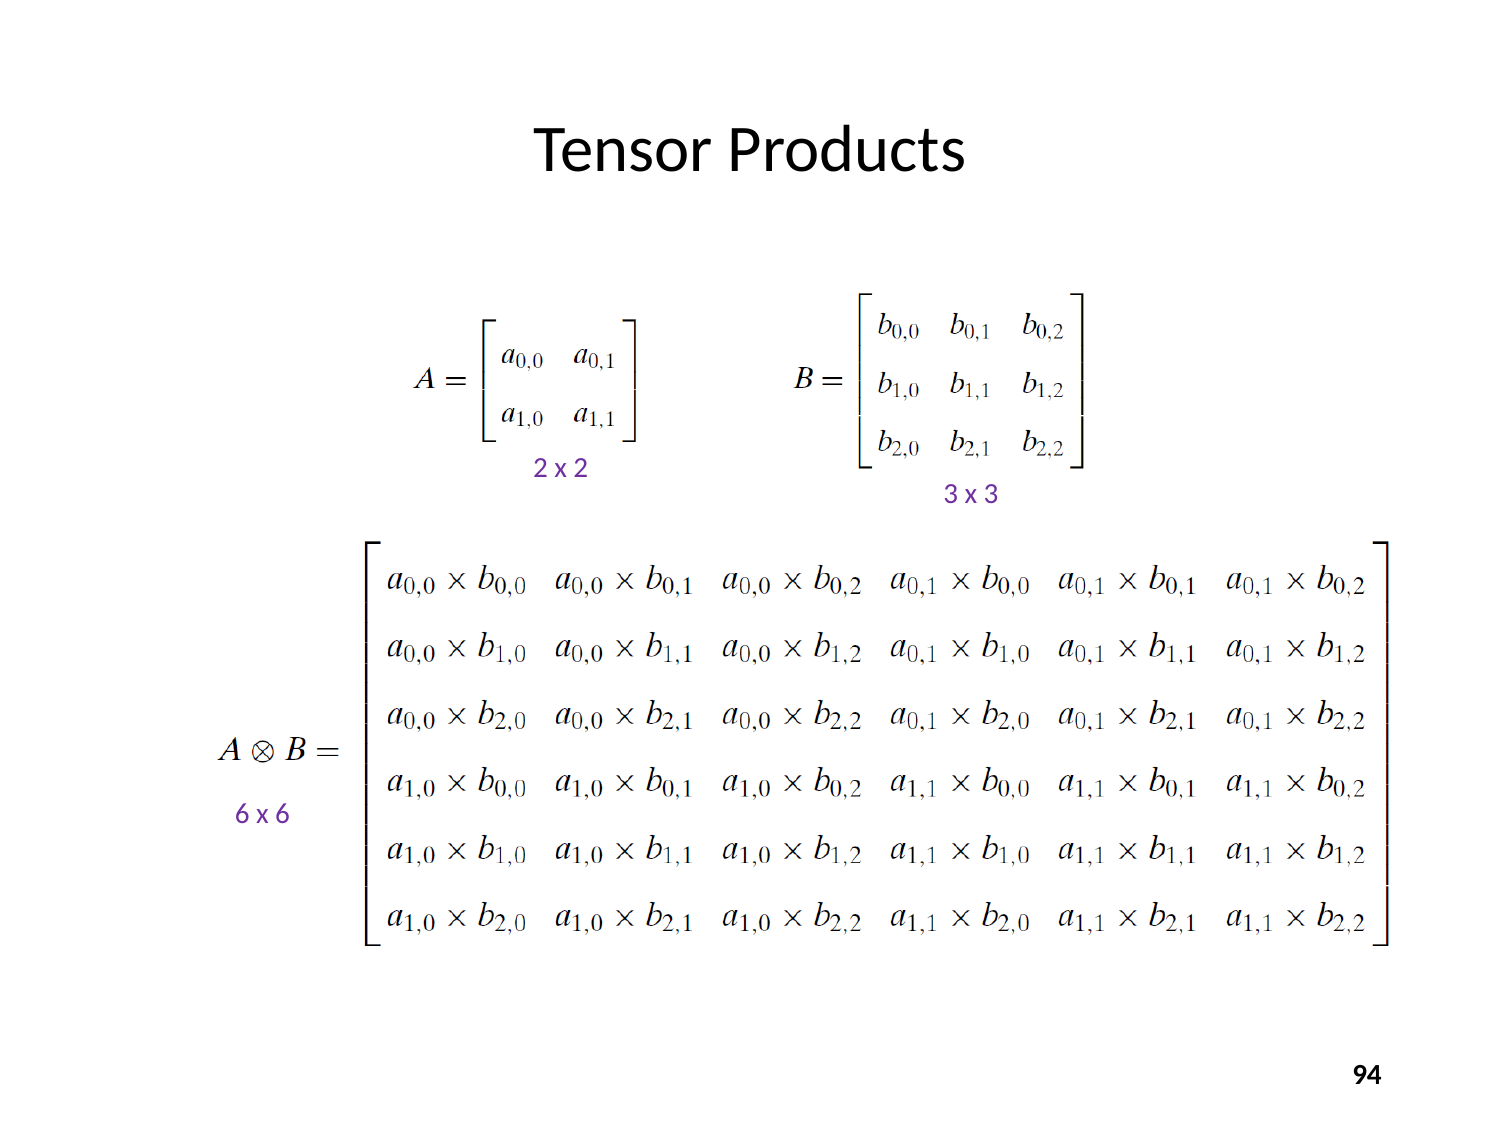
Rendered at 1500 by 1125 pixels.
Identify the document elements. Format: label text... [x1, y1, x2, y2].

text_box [782, 277, 1095, 518]
picture [356, 532, 1397, 954]
picture [212, 546, 348, 954]
slide_number 94 [1059, 1042, 1397, 1103]
title Tensor Products [103, 59, 1397, 241]
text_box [405, 277, 655, 492]
